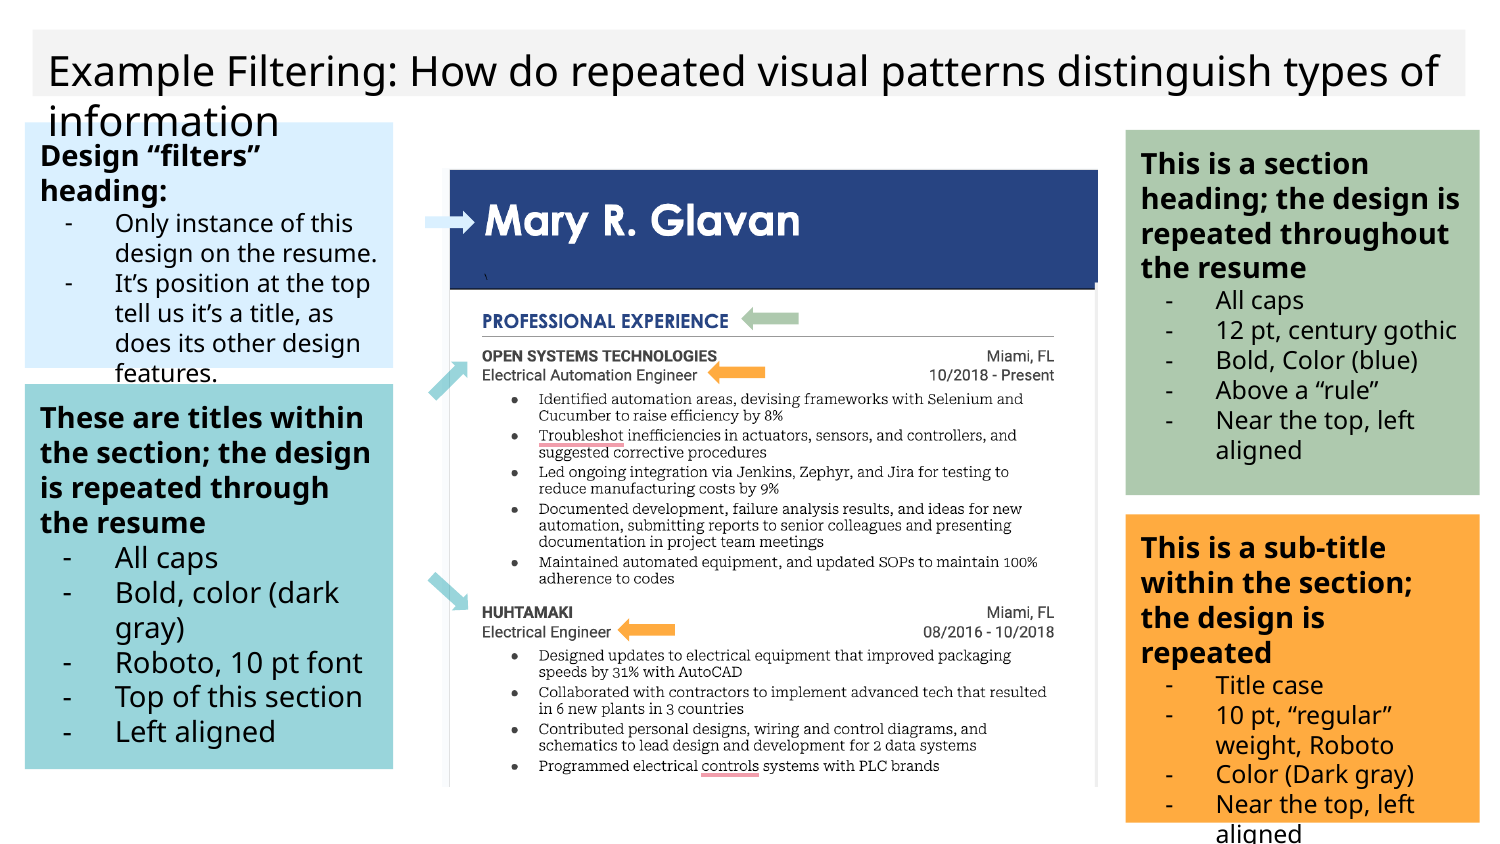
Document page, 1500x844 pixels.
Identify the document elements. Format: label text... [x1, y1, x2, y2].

text_box [427, 571, 437, 590]
text_box [425, 216, 437, 229]
picture [442, 168, 1098, 787]
text_box [428, 383, 437, 401]
text_box This is a sub-title within the section; the design is repeated Title case 10 pt, “regular” weight, Roboto Color (Dark gray) Near the top, left aligned [1125, 514, 1480, 823]
text_box Design “filters” heading: Only instance of this design on the resume. It’s position at the top tell us it’s a title, as does its other design features. [24, 122, 394, 368]
slide_number ‹#› [1389, 823, 1480, 830]
text_box This is a section heading; the design is repeated throughout the resume All caps 12 pt, century gothic Bold, Color (blue) Above a “rule” Near the top, left aligned [1125, 129, 1480, 496]
text_box These are titles within the section; the design is repeated through the resume All caps Bold, color (dark gray) Roboto, 10 pt font Top of this section Left aligned [24, 384, 394, 770]
text_box Example Filtering: How do repeated visual patterns distinguish types of information [32, 29, 1466, 97]
